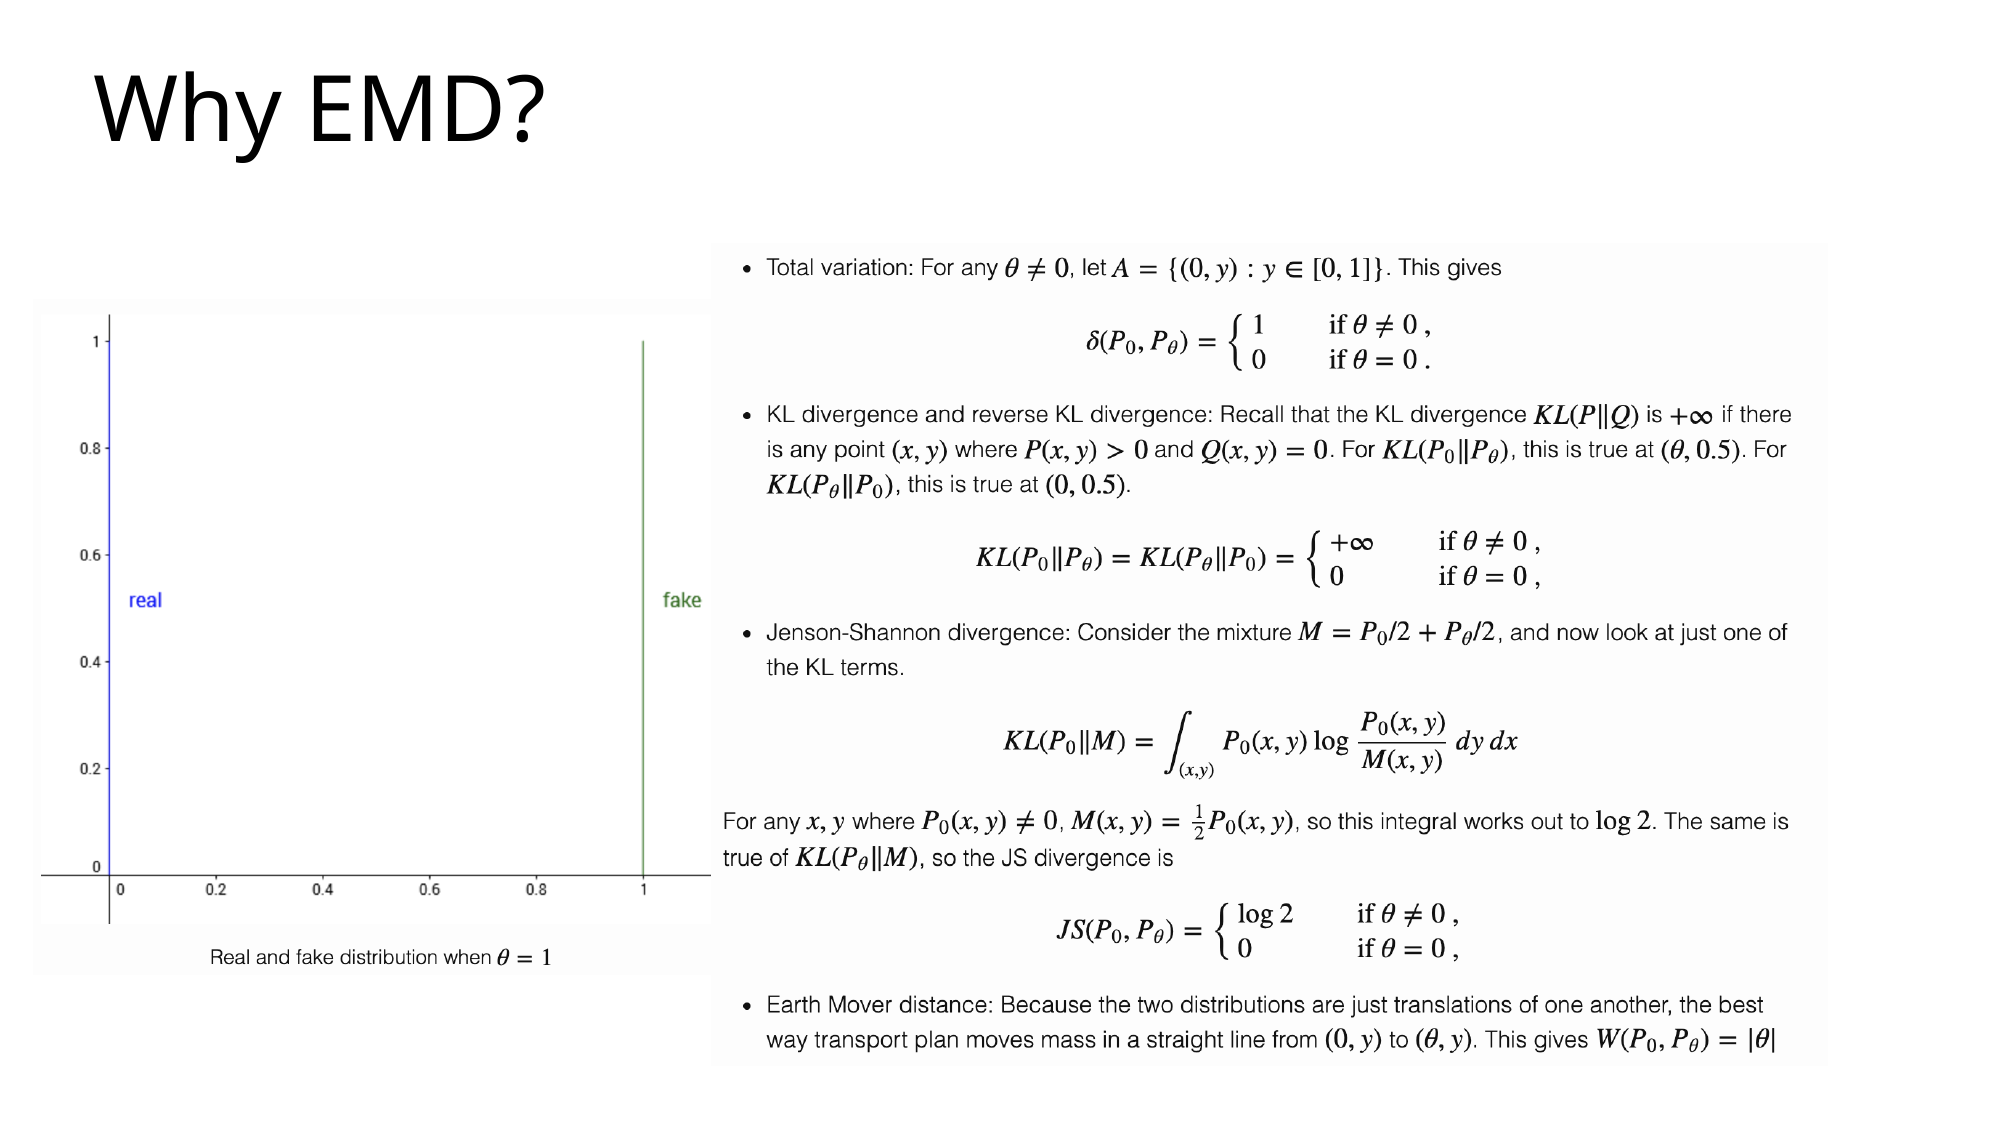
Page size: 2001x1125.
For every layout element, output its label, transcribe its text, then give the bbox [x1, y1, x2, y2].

title Why EMD? [78, 3, 1804, 221]
picture [33, 243, 1828, 1066]
